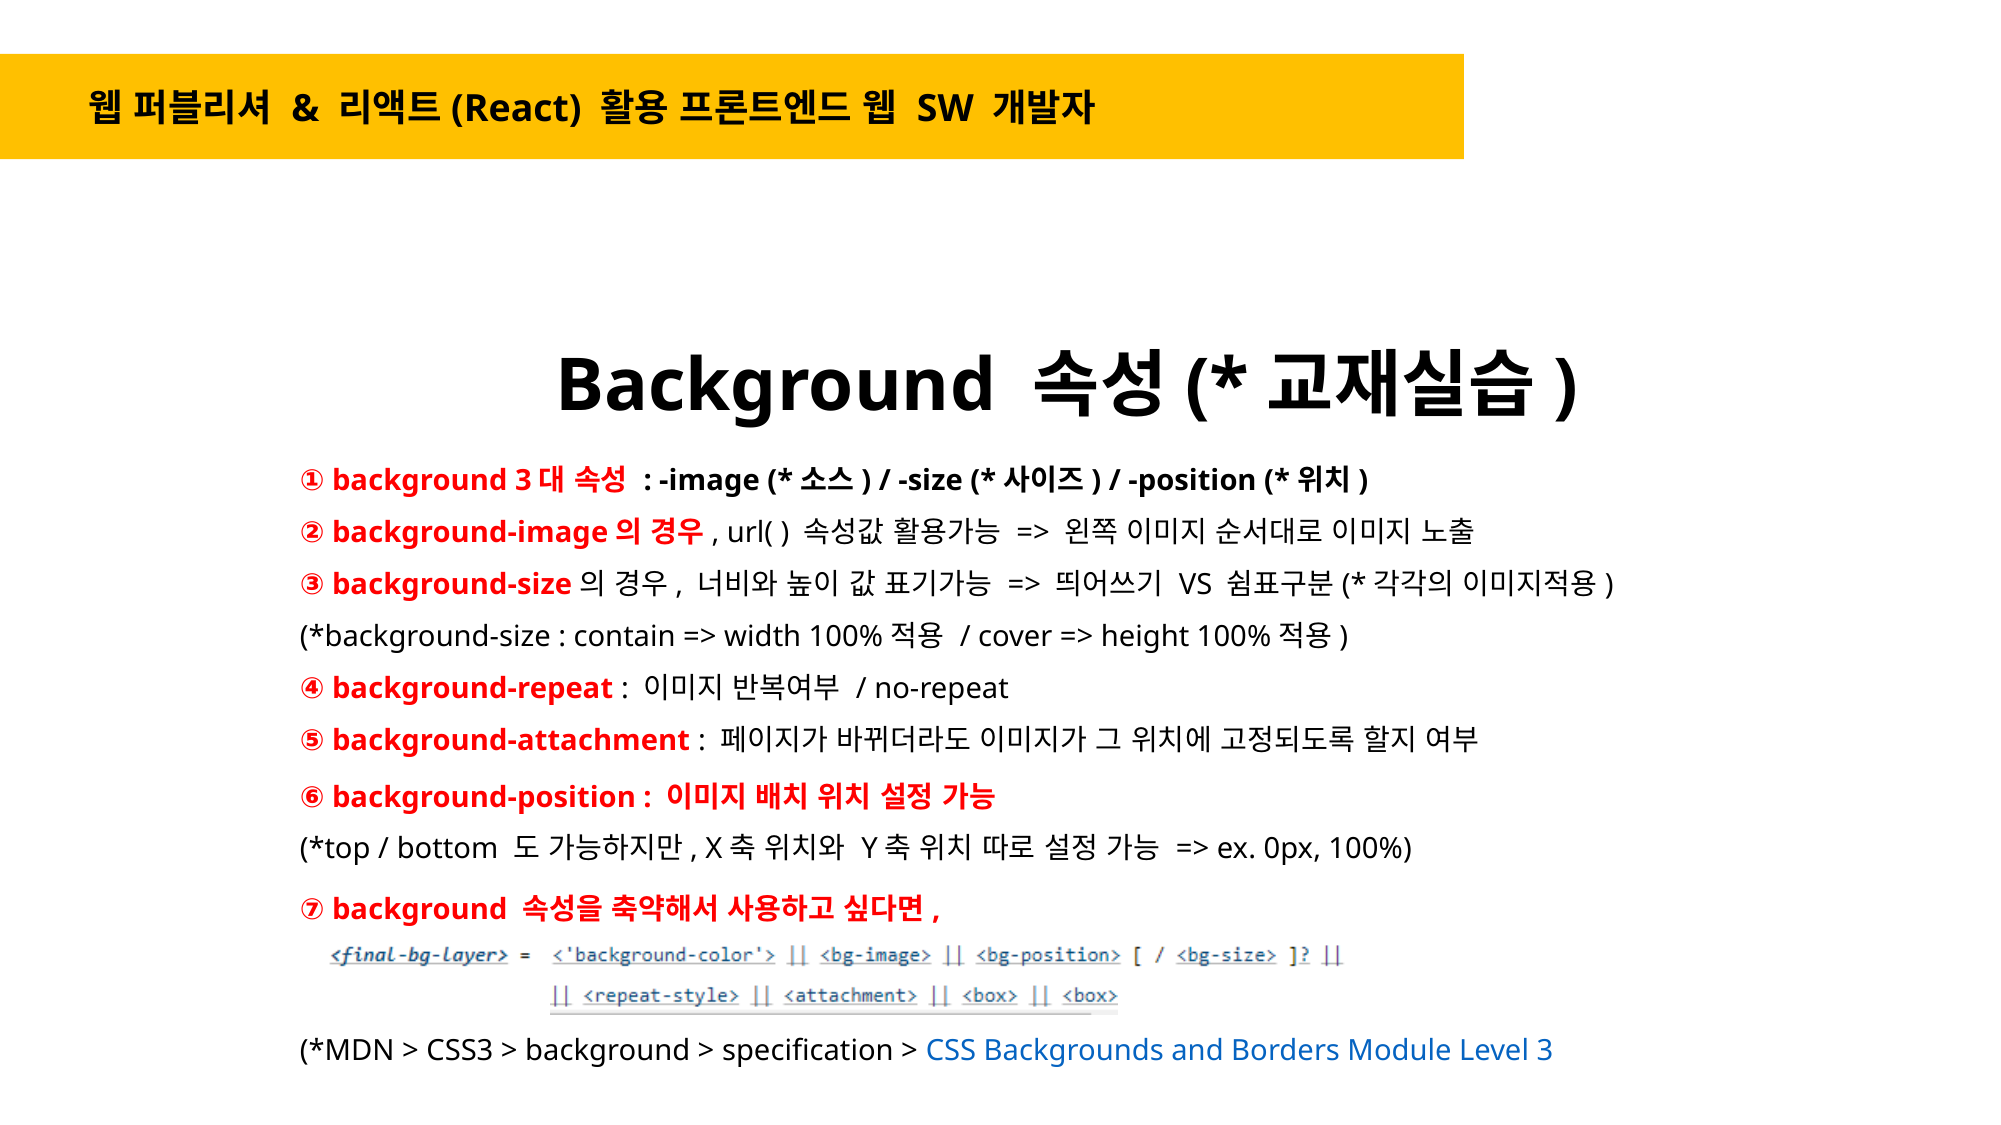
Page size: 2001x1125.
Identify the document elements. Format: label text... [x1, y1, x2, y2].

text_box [285, 453, 1715, 1075]
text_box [0, 53, 1464, 160]
text_box Background 속성(*교재실습) [428, 330, 1724, 433]
